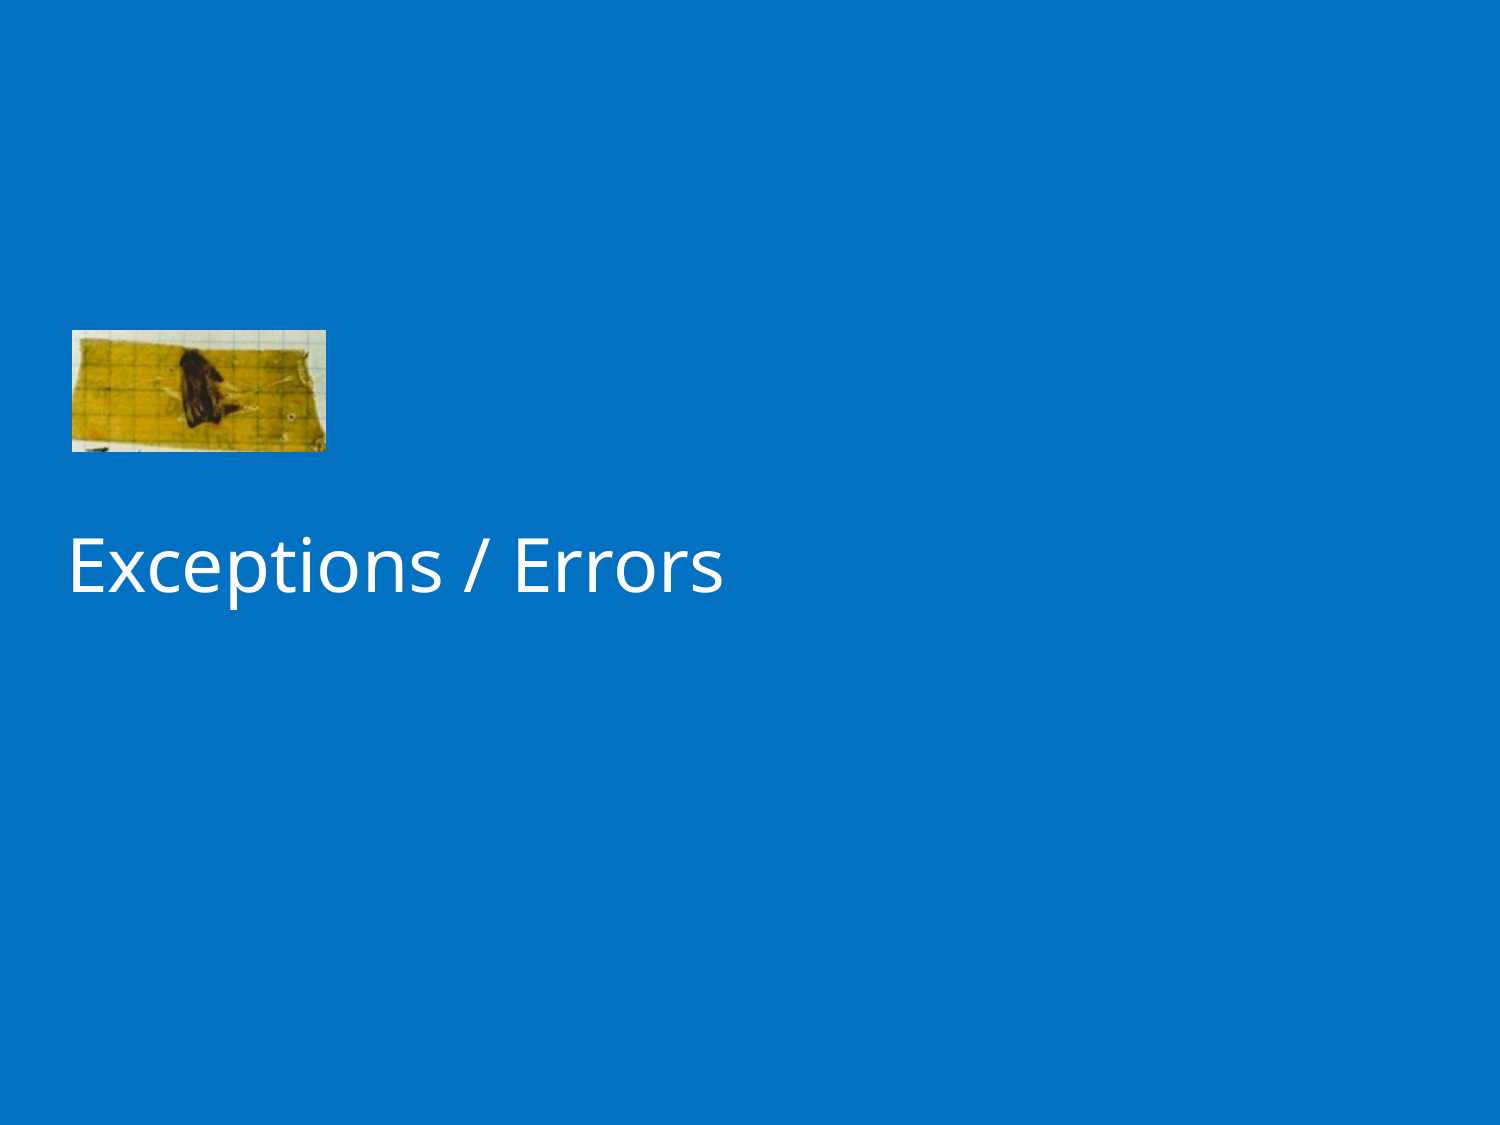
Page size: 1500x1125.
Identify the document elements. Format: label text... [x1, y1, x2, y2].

picture [72, 330, 327, 452]
title Exceptions / Errors [51, 470, 1449, 655]
